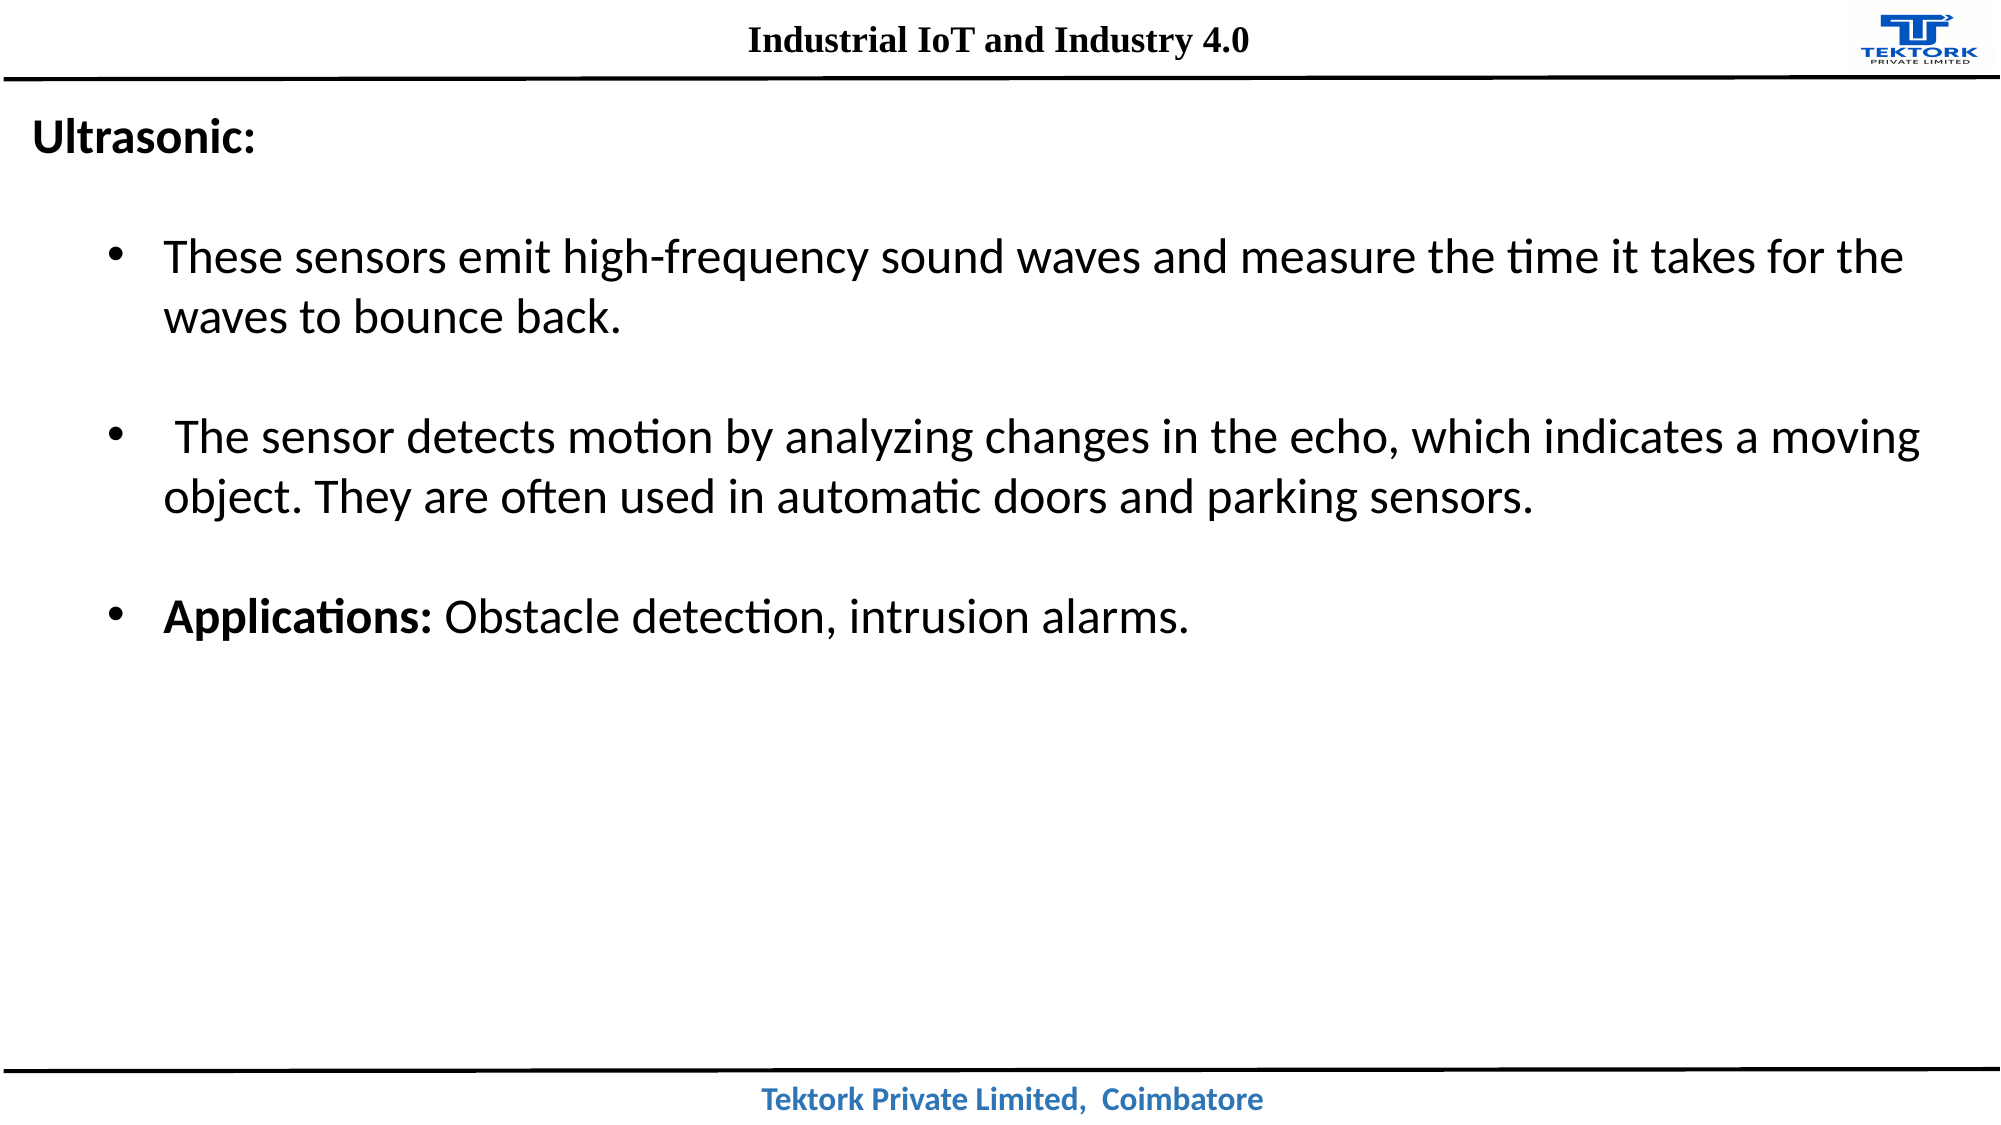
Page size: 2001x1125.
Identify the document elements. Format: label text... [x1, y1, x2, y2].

text_box Tektork Private Limited, Coimbatore [419, 1072, 1608, 1125]
picture [1845, 1, 1995, 77]
text_box Industrial IoT and Industry 4.0 [732, 7, 1267, 68]
text_box Ultrasonic: These sensors emit high-frequency sound waves and measure the time it takes for the waves to bounce back. The sensor detects motion by analyzing changes in the echo, which indicates a moving object. They are often used in automatic doors and parking sensors. Applications: Obstacle detection, intrusion alarms. [17, 96, 1979, 651]
